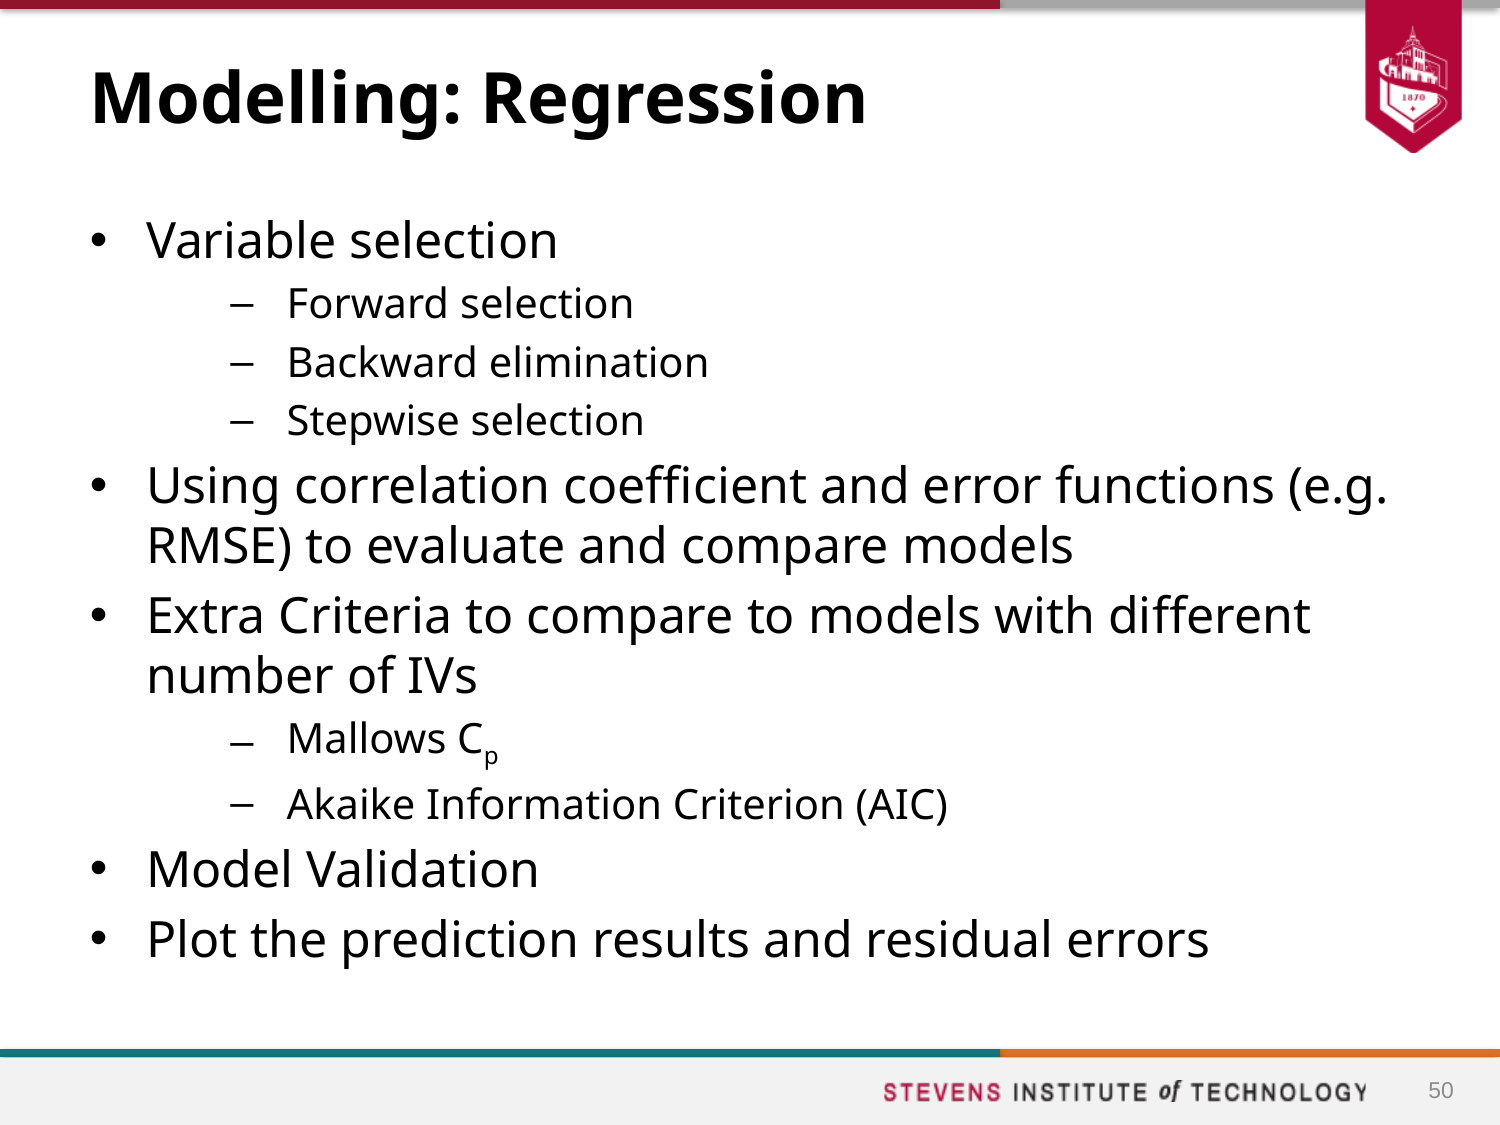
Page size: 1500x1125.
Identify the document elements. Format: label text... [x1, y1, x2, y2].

title Modelling: Regression [75, 45, 1425, 201]
list Variable selection Forward selection Backward elimination Stepwise selection Using correlation coefficient and error functions (e.g. RMSE) to evaluate and compare models Extra Criteria to compare to models with different number of IVs Mallows Cp Akaike Information Criterion (AIC) Model Validation Plot the prediction results and residual errors [75, 201, 1425, 1041]
slide_number 50 [1401, 1059, 1481, 1120]
